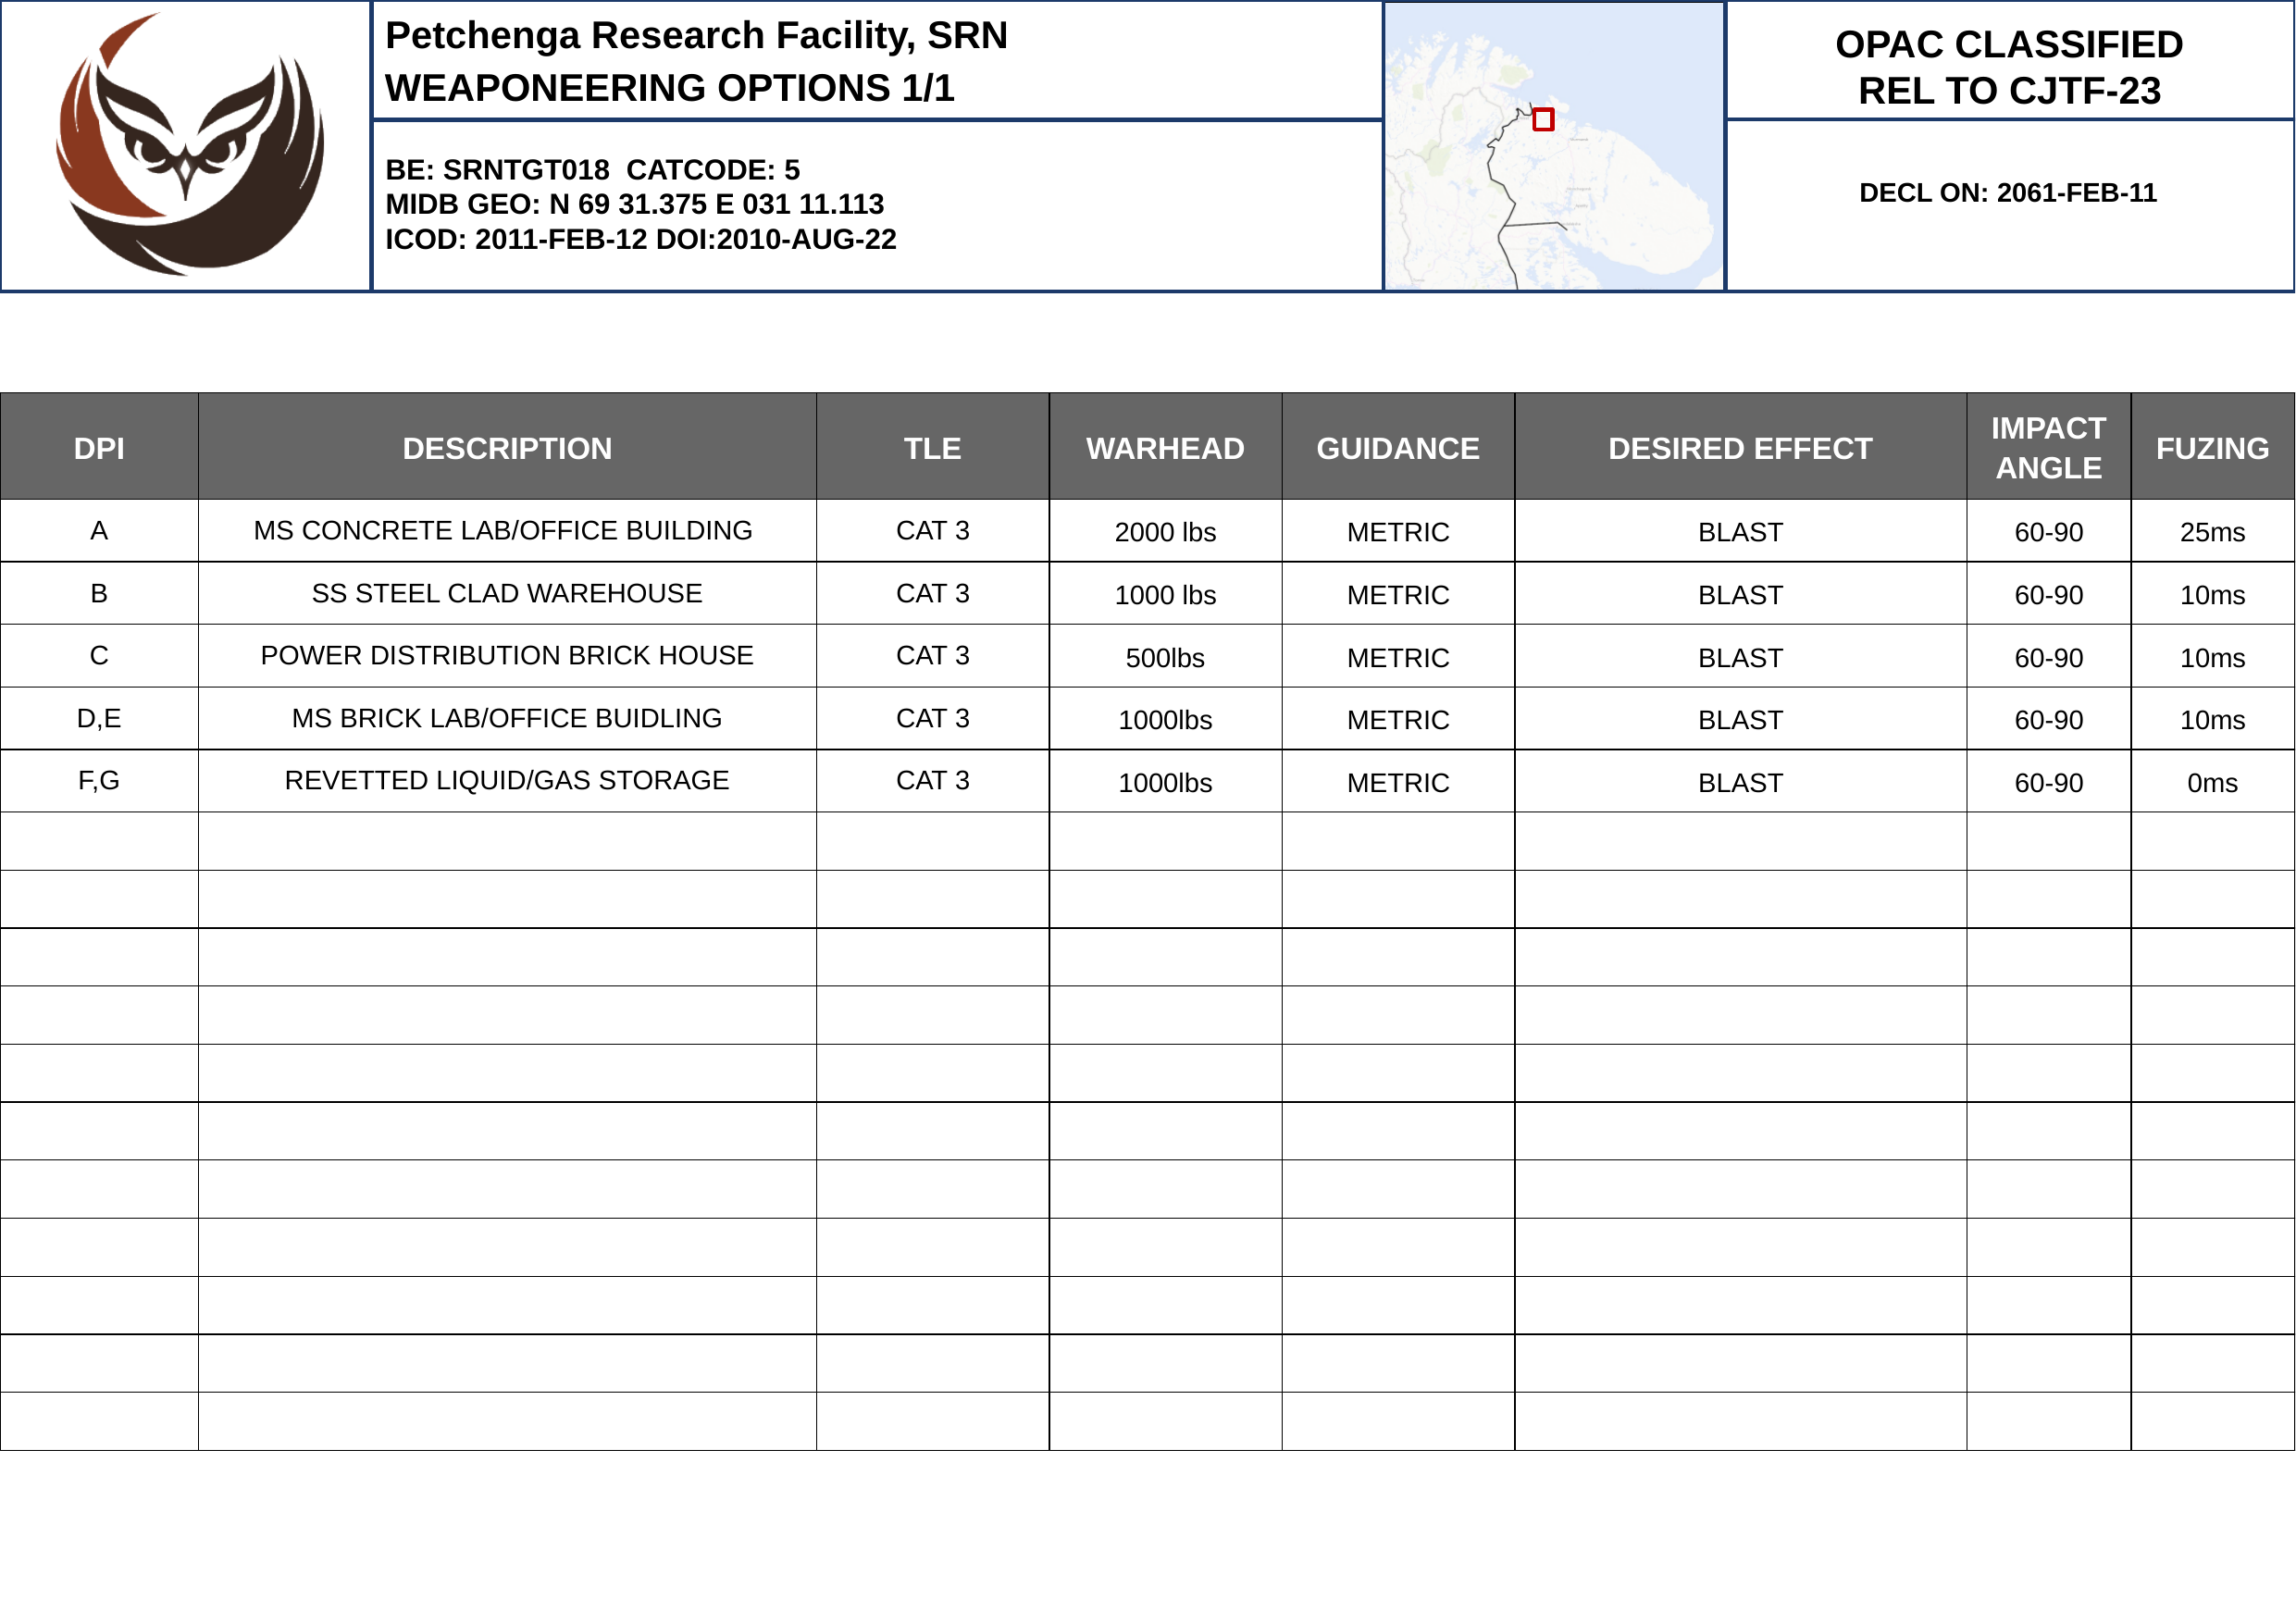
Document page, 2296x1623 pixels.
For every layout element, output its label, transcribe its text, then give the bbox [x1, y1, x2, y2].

table_cell [2132, 1160, 2294, 1218]
table_cell [1516, 1219, 1967, 1276]
table_cell CAT 3 [817, 563, 1049, 624]
table_cell [1, 986, 198, 1044]
table_cell [1516, 871, 1967, 927]
table_cell [2132, 1393, 2294, 1450]
table_cell REVETTED LIQUID/GAS STORAGE [199, 750, 816, 812]
table_cell [817, 812, 1049, 870]
table_cell [1283, 1219, 1514, 1276]
table_cell BLAST [1516, 563, 1967, 624]
table_cell 0ms [2132, 750, 2294, 812]
table_cell [1050, 871, 1282, 927]
table_cell 1000lbs [1050, 750, 1282, 812]
table_cell [2132, 1103, 2294, 1159]
table_cell [1283, 1335, 1514, 1392]
table_cell [1967, 1045, 2130, 1101]
table_cell BLAST [1516, 625, 1967, 687]
table_cell [1050, 986, 1282, 1044]
table_cell [1050, 929, 1282, 985]
table_cell [1967, 1335, 2130, 1392]
table_cell [817, 1393, 1049, 1450]
table_cell [1967, 1393, 2130, 1450]
table_header GUIDANCE [1283, 393, 1514, 499]
table_cell [1, 929, 198, 985]
table_cell [199, 986, 816, 1044]
table_cell 60-90 [1967, 750, 2130, 812]
table_cell [1516, 986, 1967, 1044]
table_cell [199, 1393, 816, 1450]
table_cell CAT 3 [817, 750, 1049, 812]
table_cell 500lbs [1050, 625, 1282, 687]
table_cell [199, 1219, 816, 1276]
table_cell [817, 1160, 1049, 1218]
table_cell [2132, 986, 2294, 1044]
table_cell [199, 1103, 816, 1159]
table_cell CAT 3 [817, 500, 1049, 561]
table_cell [817, 986, 1049, 1044]
table_cell MS CONCRETE LAB/OFFICE BUILDING [199, 500, 816, 561]
table_cell [1050, 1103, 1282, 1159]
table_cell 25ms [2132, 500, 2294, 561]
table_cell CAT 3 [817, 688, 1049, 749]
table_cell [2132, 812, 2294, 870]
table_cell C [1, 625, 198, 687]
table_cell 60-90 [1967, 500, 2130, 561]
table_cell [1, 1277, 198, 1333]
table_cell 60-90 [1967, 625, 2130, 687]
table_cell [199, 929, 816, 985]
table_cell [1967, 1277, 2130, 1333]
table_cell 10ms [2132, 625, 2294, 687]
table_cell 60-90 [1967, 563, 2130, 624]
table_cell [1, 1393, 198, 1450]
table_cell [1967, 1160, 2130, 1218]
table_cell [1, 871, 198, 927]
table_cell METRIC [1283, 563, 1514, 624]
table_cell [199, 812, 816, 870]
table_cell [817, 1045, 1049, 1101]
table_cell [1283, 986, 1514, 1044]
table_cell [2132, 871, 2294, 927]
table_header DESCRIPTION [199, 393, 816, 499]
table_cell [1967, 812, 2130, 870]
table_cell B [1, 563, 198, 624]
table_cell [1050, 1335, 1282, 1392]
table_cell SS STEEL CLAD WAREHOUSE [199, 563, 816, 624]
table_cell [2132, 1335, 2294, 1392]
table_cell POWER DISTRIBUTION BRICK HOUSE [199, 625, 816, 687]
table_cell [1283, 1393, 1514, 1450]
table_cell [1283, 1045, 1514, 1101]
table_cell 2000 lbs [1050, 500, 1282, 561]
table_cell A [1, 500, 198, 561]
table_cell [1283, 1160, 1514, 1218]
table_cell [1050, 1219, 1282, 1276]
table_cell [1516, 1277, 1967, 1333]
table_cell 1000 lbs [1050, 563, 1282, 624]
table_cell [199, 1160, 816, 1218]
table_cell [199, 871, 816, 927]
table_cell [1516, 1045, 1967, 1101]
table_cell [1967, 871, 2130, 927]
table_cell [1516, 1335, 1967, 1392]
table_cell BLAST [1516, 750, 1967, 812]
table_cell 60-90 [1967, 688, 2130, 749]
table_header DESIRED EFFECT [1516, 393, 1967, 499]
table_cell [1, 1103, 198, 1159]
table_cell [1050, 1045, 1282, 1101]
table_cell MS BRICK LAB/OFFICE BUIDLING [199, 688, 816, 749]
table_cell [2132, 1277, 2294, 1333]
table_cell CAT 3 [817, 625, 1049, 687]
table_cell BLAST [1516, 500, 1967, 561]
table_cell [1283, 929, 1514, 985]
table_cell [817, 929, 1049, 985]
table_cell [199, 1045, 816, 1101]
table_cell METRIC [1283, 688, 1514, 749]
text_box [0, 0, 2296, 302]
table_cell [1516, 1103, 1967, 1159]
table_cell [2132, 1219, 2294, 1276]
table_cell [199, 1335, 816, 1392]
table_cell [1283, 871, 1514, 927]
table_cell [817, 1219, 1049, 1276]
table_cell [817, 1277, 1049, 1333]
table_cell [1050, 812, 1282, 870]
table_cell 1000lbs [1050, 688, 1282, 749]
table_cell [817, 1103, 1049, 1159]
table_header IMPACT ANGLE [1967, 393, 2130, 499]
table_cell [1, 1160, 198, 1218]
table_cell [1283, 1103, 1514, 1159]
table_cell [1, 812, 198, 870]
table_cell METRIC [1283, 750, 1514, 812]
table_cell [1516, 929, 1967, 985]
table_cell [1283, 812, 1514, 870]
table_cell [1, 1045, 198, 1101]
table_cell [1050, 1160, 1282, 1218]
table_cell [1967, 929, 2130, 985]
table_cell [2132, 929, 2294, 985]
table_header TLE [817, 393, 1049, 499]
table_cell F,G [1, 750, 198, 812]
table_cell D,E [1, 688, 198, 749]
table_cell [1516, 812, 1967, 870]
table_cell [199, 1277, 816, 1333]
table_cell [817, 871, 1049, 927]
table_header WARHEAD [1050, 393, 1282, 499]
table_header FUZING [2132, 393, 2294, 499]
table_cell [1050, 1393, 1282, 1450]
table_cell [1967, 986, 2130, 1044]
table_cell 10ms [2132, 563, 2294, 624]
table_cell METRIC [1283, 500, 1514, 561]
table_cell METRIC [1283, 625, 1514, 687]
table_cell [1516, 1393, 1967, 1450]
table_cell [1, 1335, 198, 1392]
table_cell [1516, 1160, 1967, 1218]
table_cell [1, 1219, 198, 1276]
table_cell [1283, 1277, 1514, 1333]
table_cell [1967, 1219, 2130, 1276]
table_cell [1967, 1103, 2130, 1159]
table_cell BLAST [1516, 688, 1967, 749]
table_cell 10ms [2132, 688, 2294, 749]
table_cell [2132, 1045, 2294, 1101]
table_cell [1050, 1277, 1282, 1333]
table_header DPI [1, 393, 198, 499]
table_cell [817, 1335, 1049, 1392]
